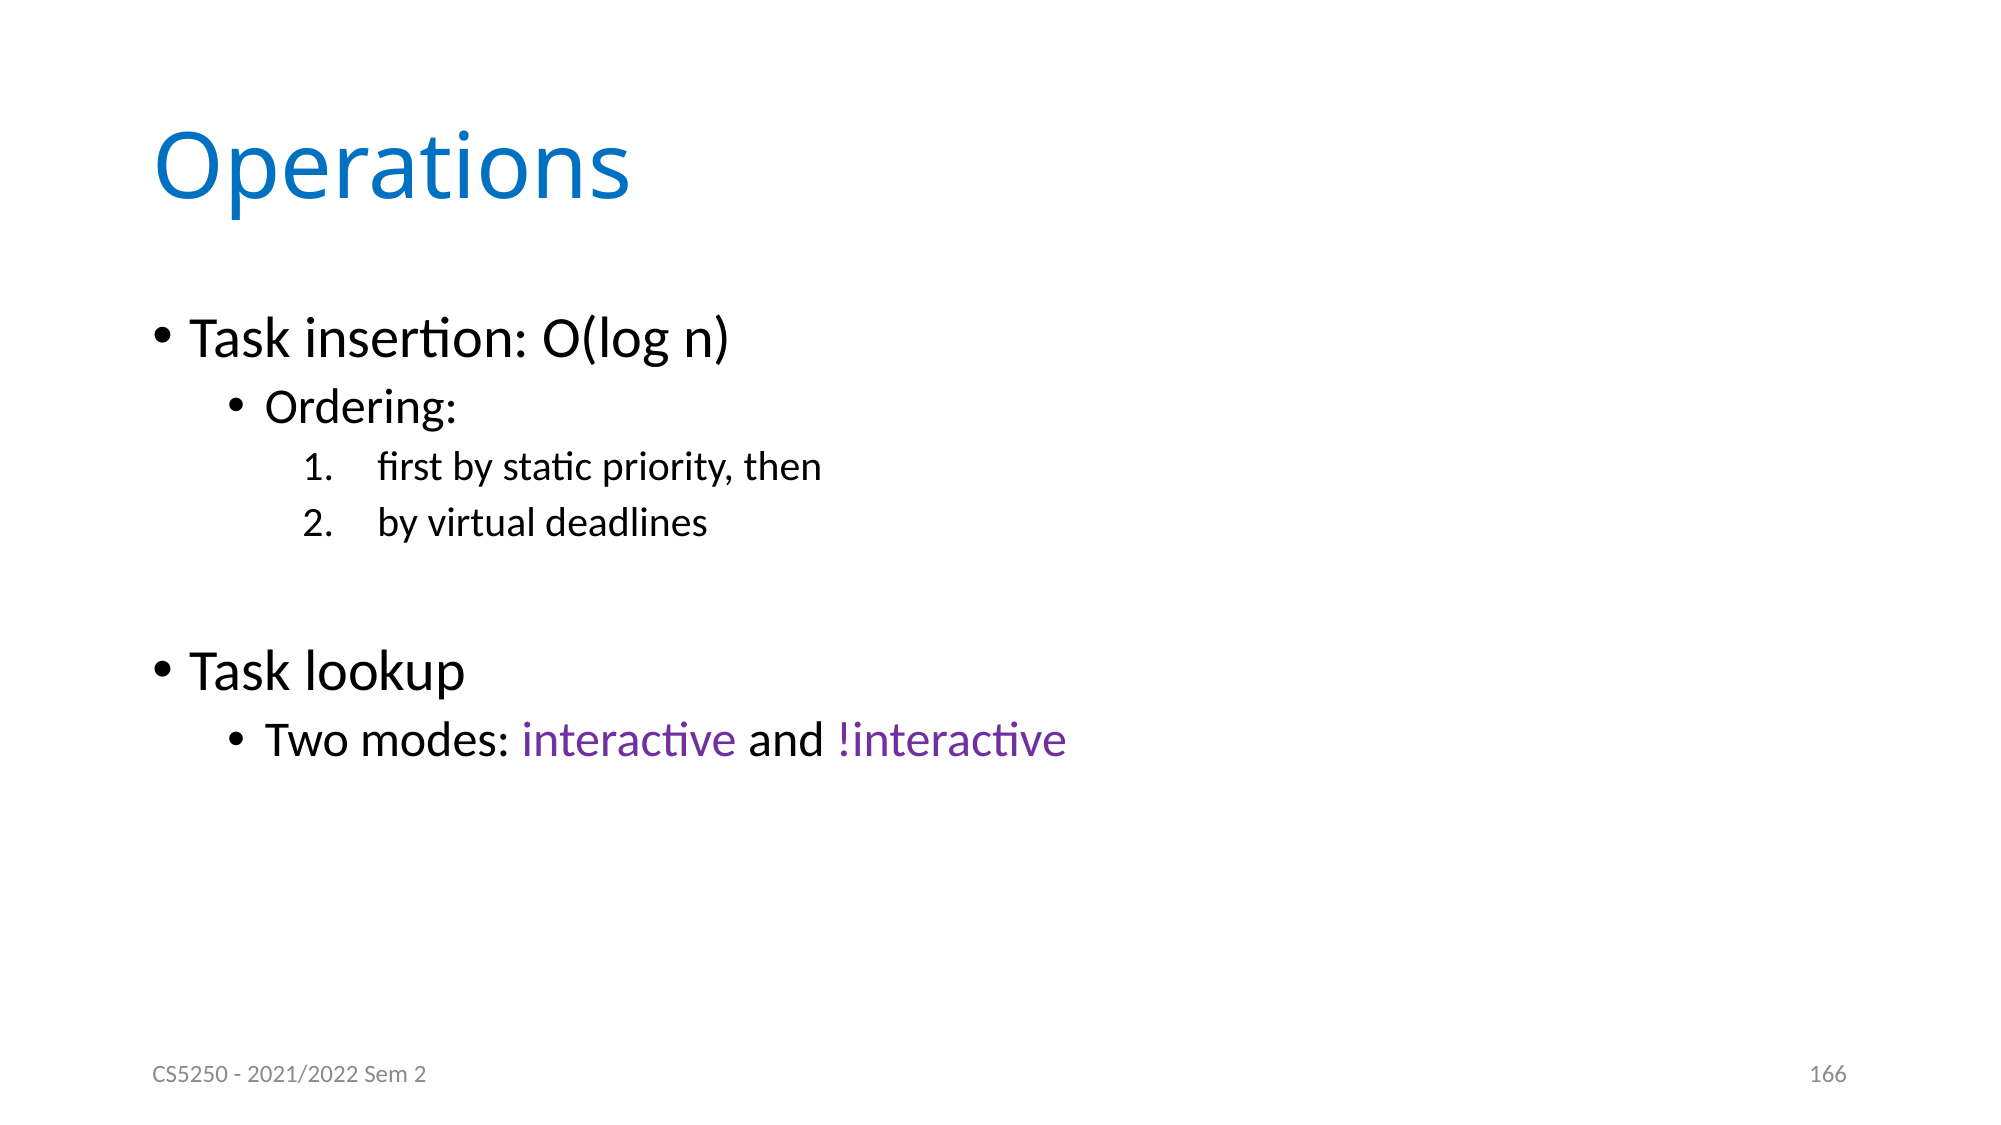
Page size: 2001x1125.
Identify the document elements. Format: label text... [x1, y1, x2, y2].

list Task insertion: O(log n) Ordering: first by static priority, then by virtual deadlines Task lookup Two modes: interactive and !interactive [137, 299, 1863, 1014]
slide_number CS5250 - 2021/2022 Sem 2 [137, 1042, 588, 1103]
title Operations [137, 59, 1863, 278]
slide_number 166 [1412, 1042, 1863, 1103]
